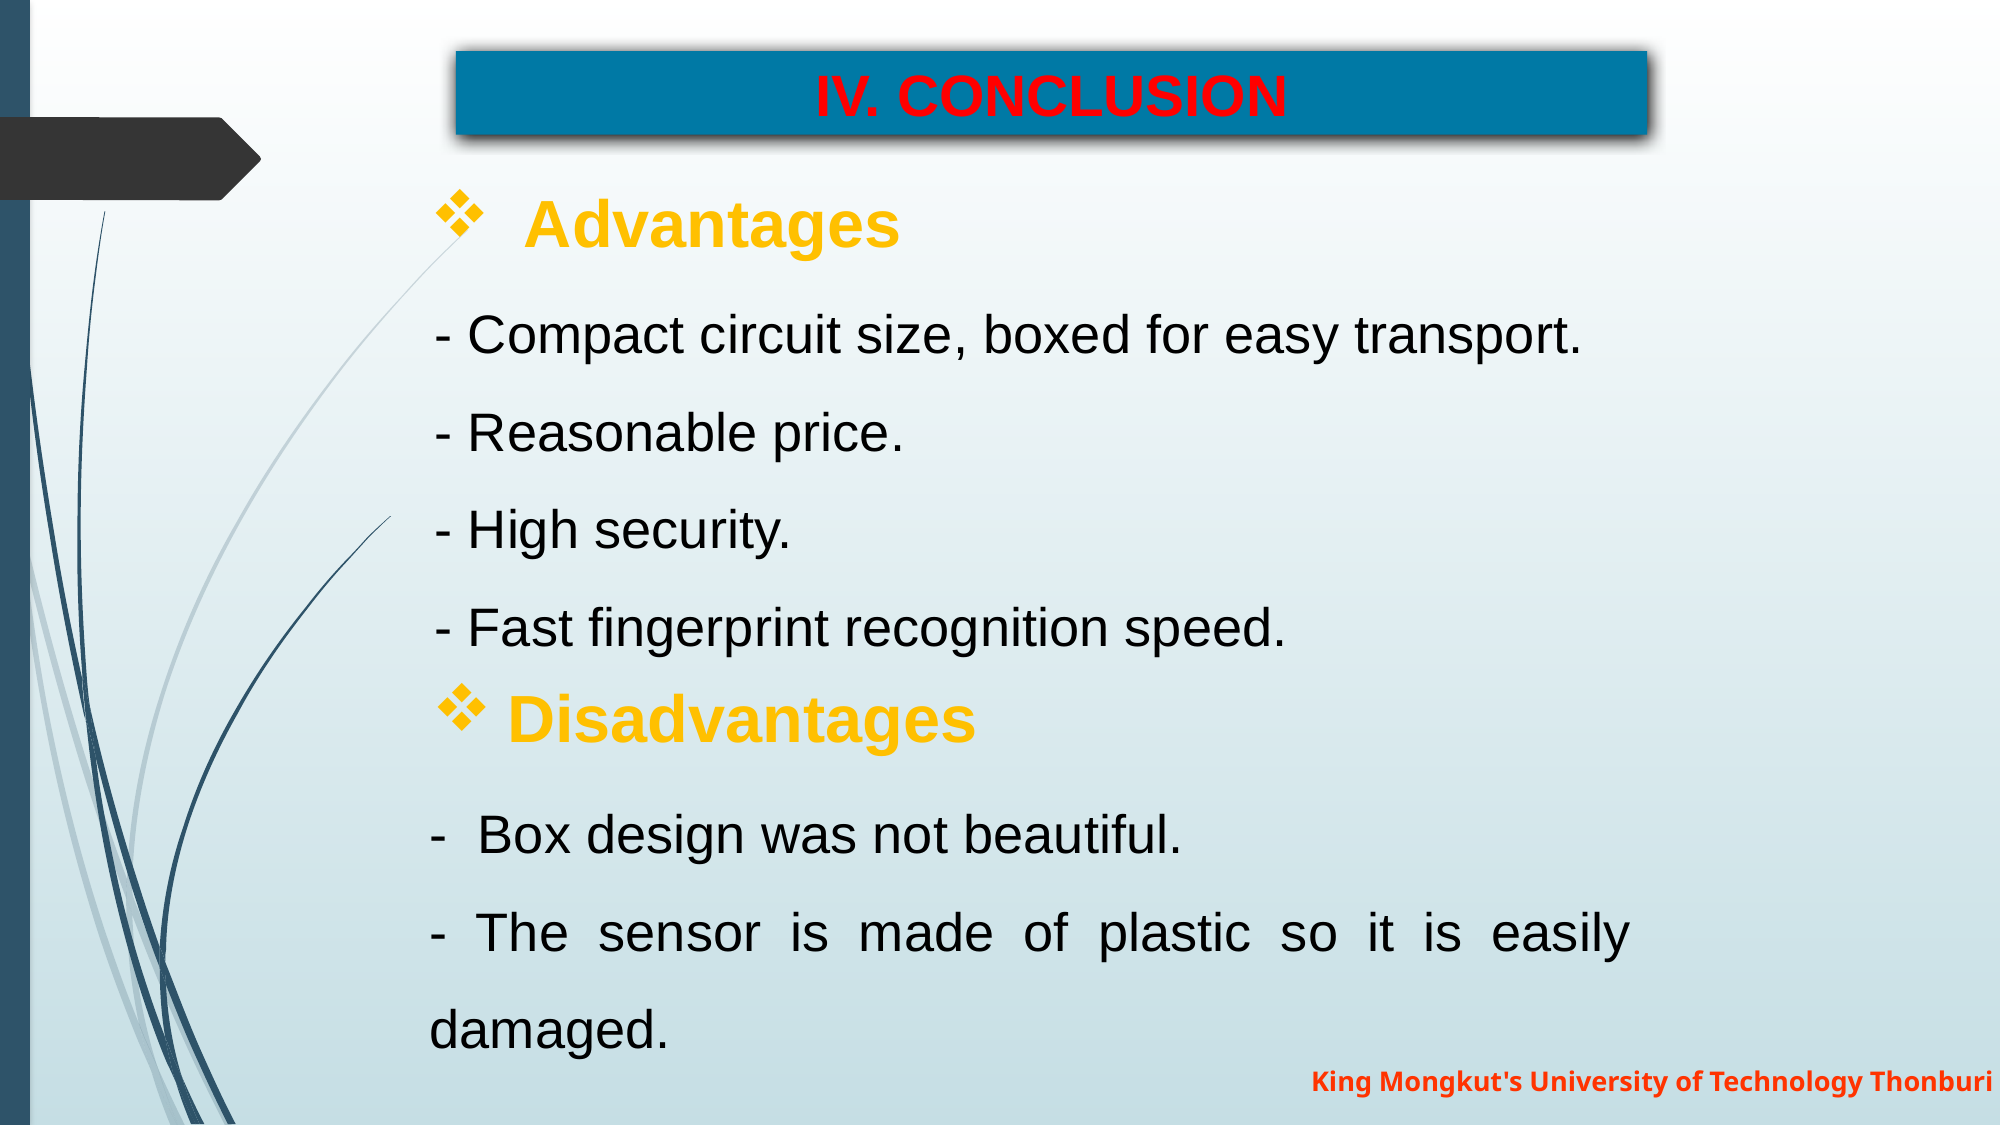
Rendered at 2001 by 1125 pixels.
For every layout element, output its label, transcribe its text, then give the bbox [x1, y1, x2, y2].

text_box Advantages [415, 173, 917, 429]
text_box IV. CONCLUSION [455, 51, 1648, 135]
text_box - Box design was not beautiful. - The sensor is made of plastic so it is easily damaged. [414, 759, 1648, 1067]
text_box - Compact circuit size, boxed for easy transport. - Reasonable price. - High security. - Fast fingerprint recognition speed. [420, 259, 1600, 759]
text_box Disadvantages [417, 668, 993, 759]
text_box King Mongkut's University of Technology Thonburi [1296, 1057, 2000, 1105]
